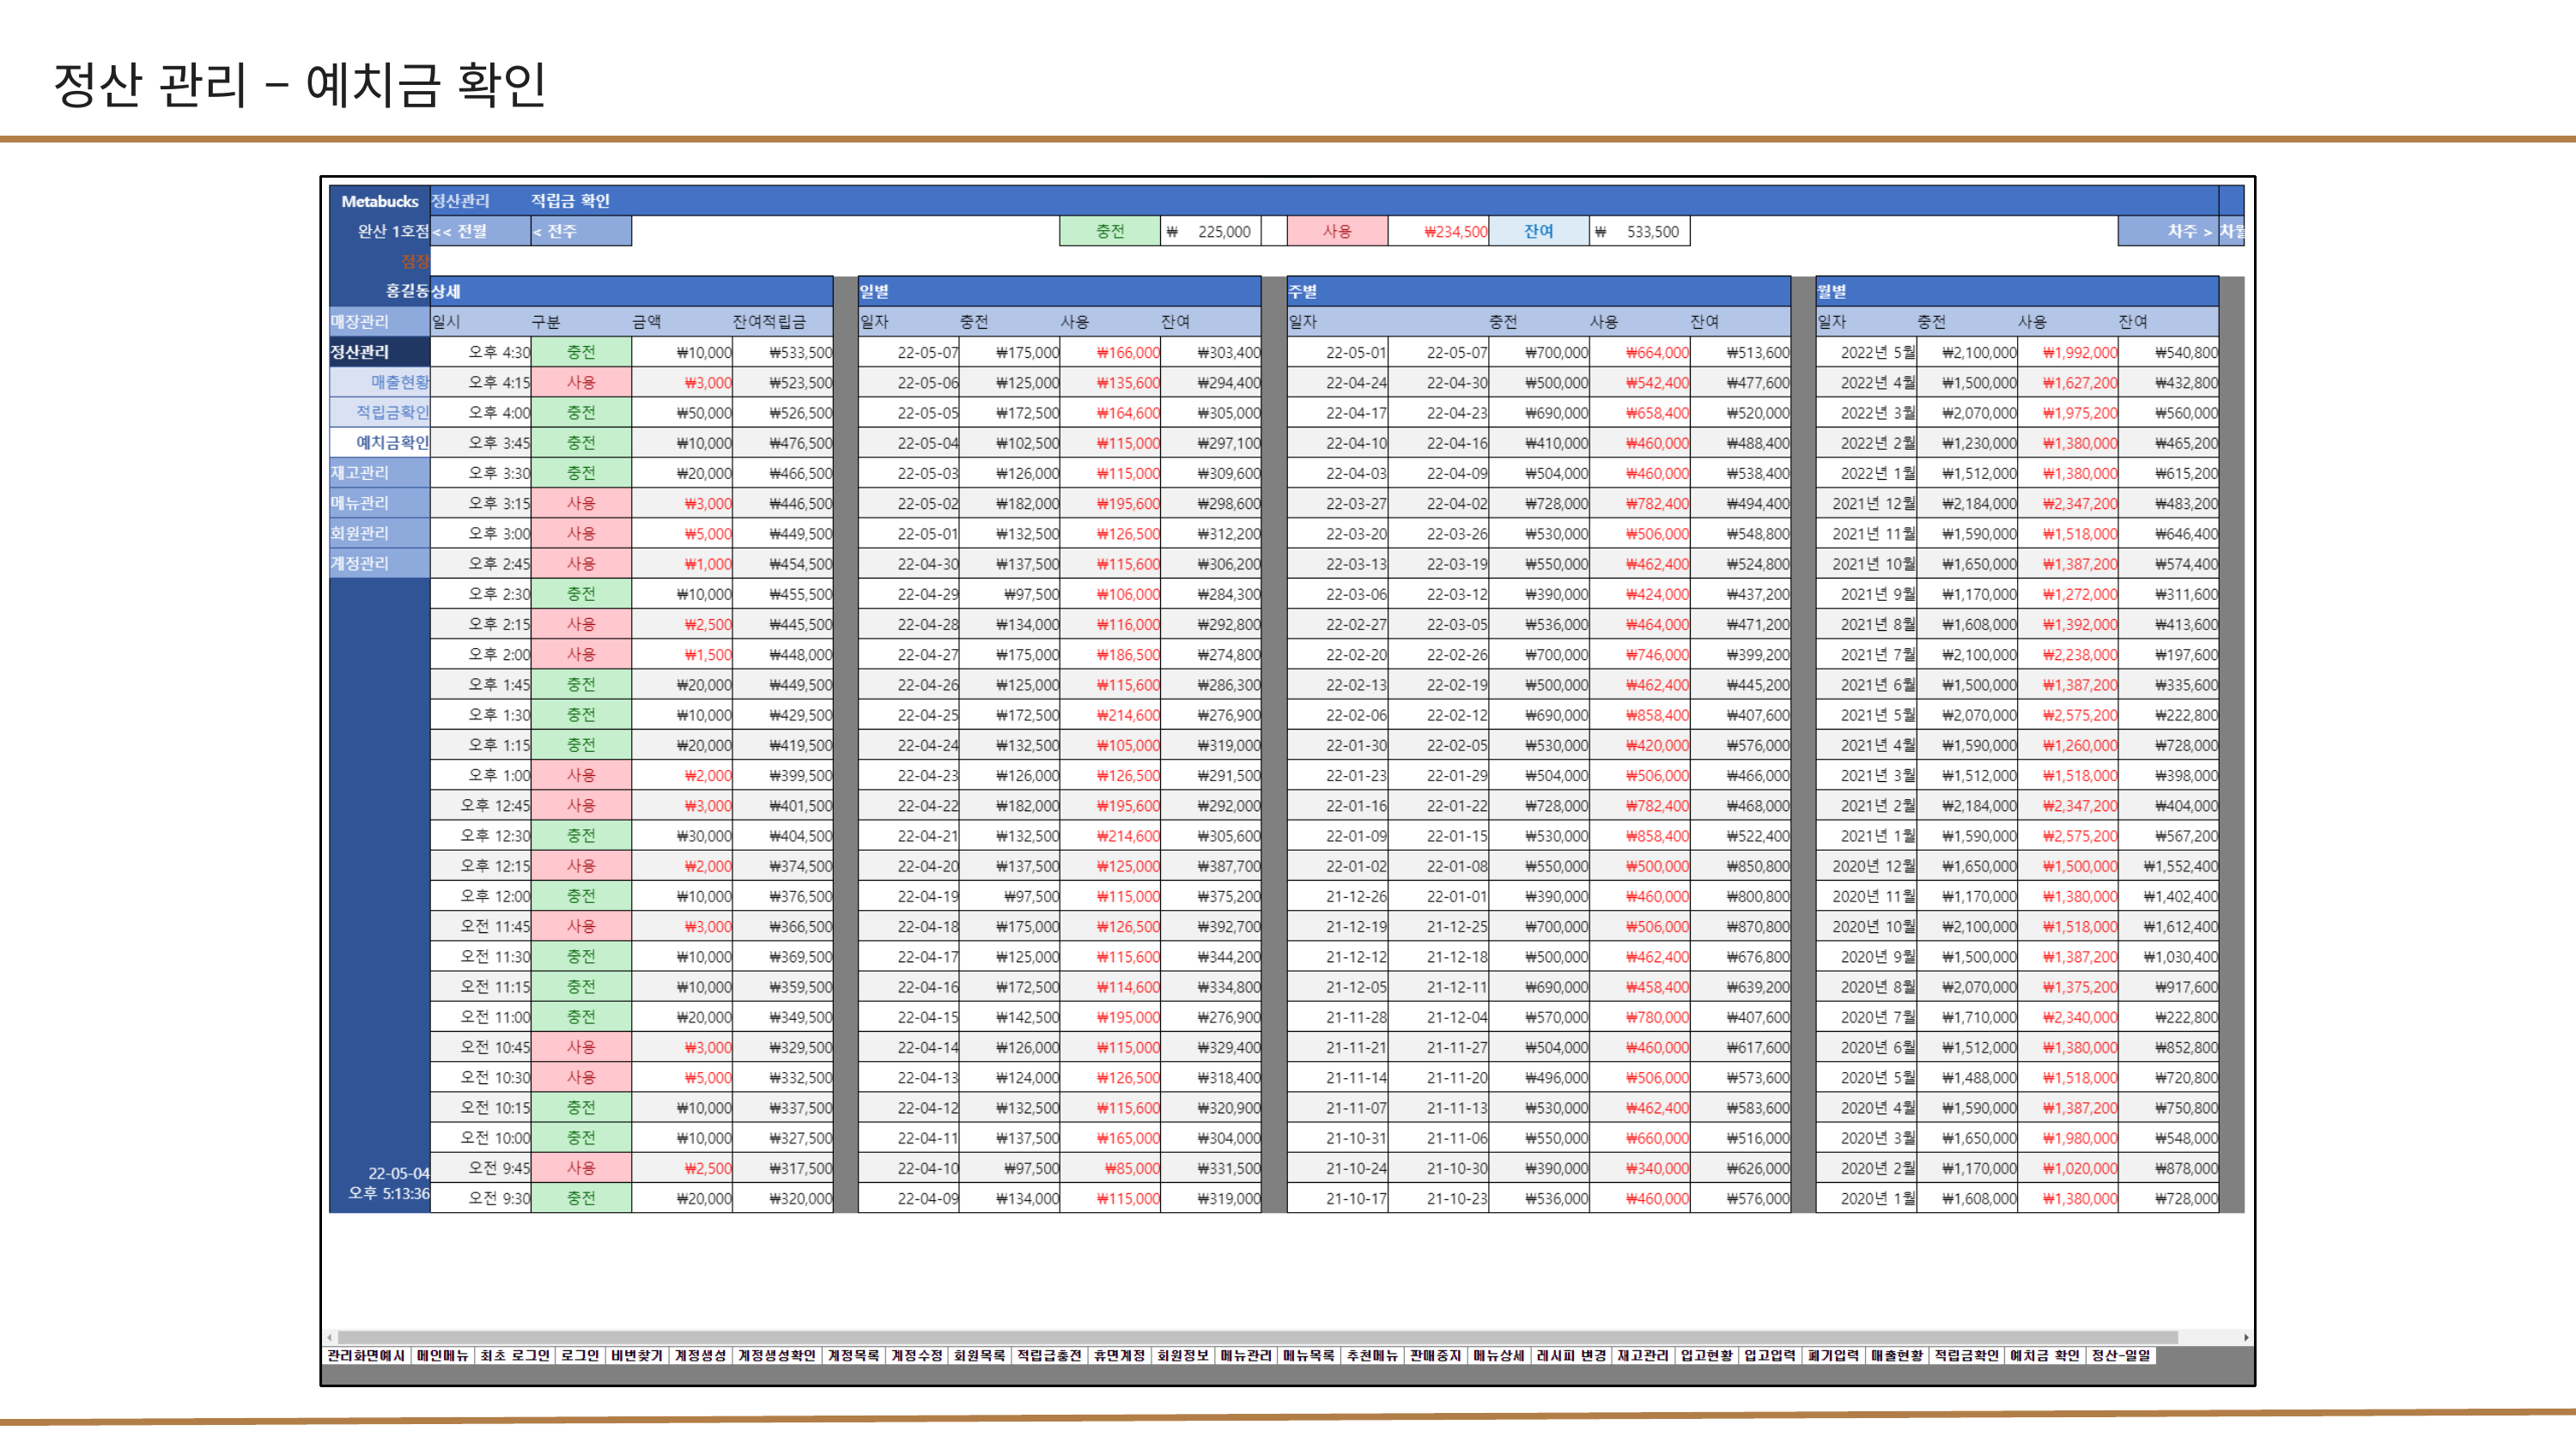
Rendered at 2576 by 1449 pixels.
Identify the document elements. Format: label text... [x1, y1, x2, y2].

picture [321, 177, 2255, 1385]
text_box 정산 관리 – 예치금 확인 [32, 44, 569, 115]
